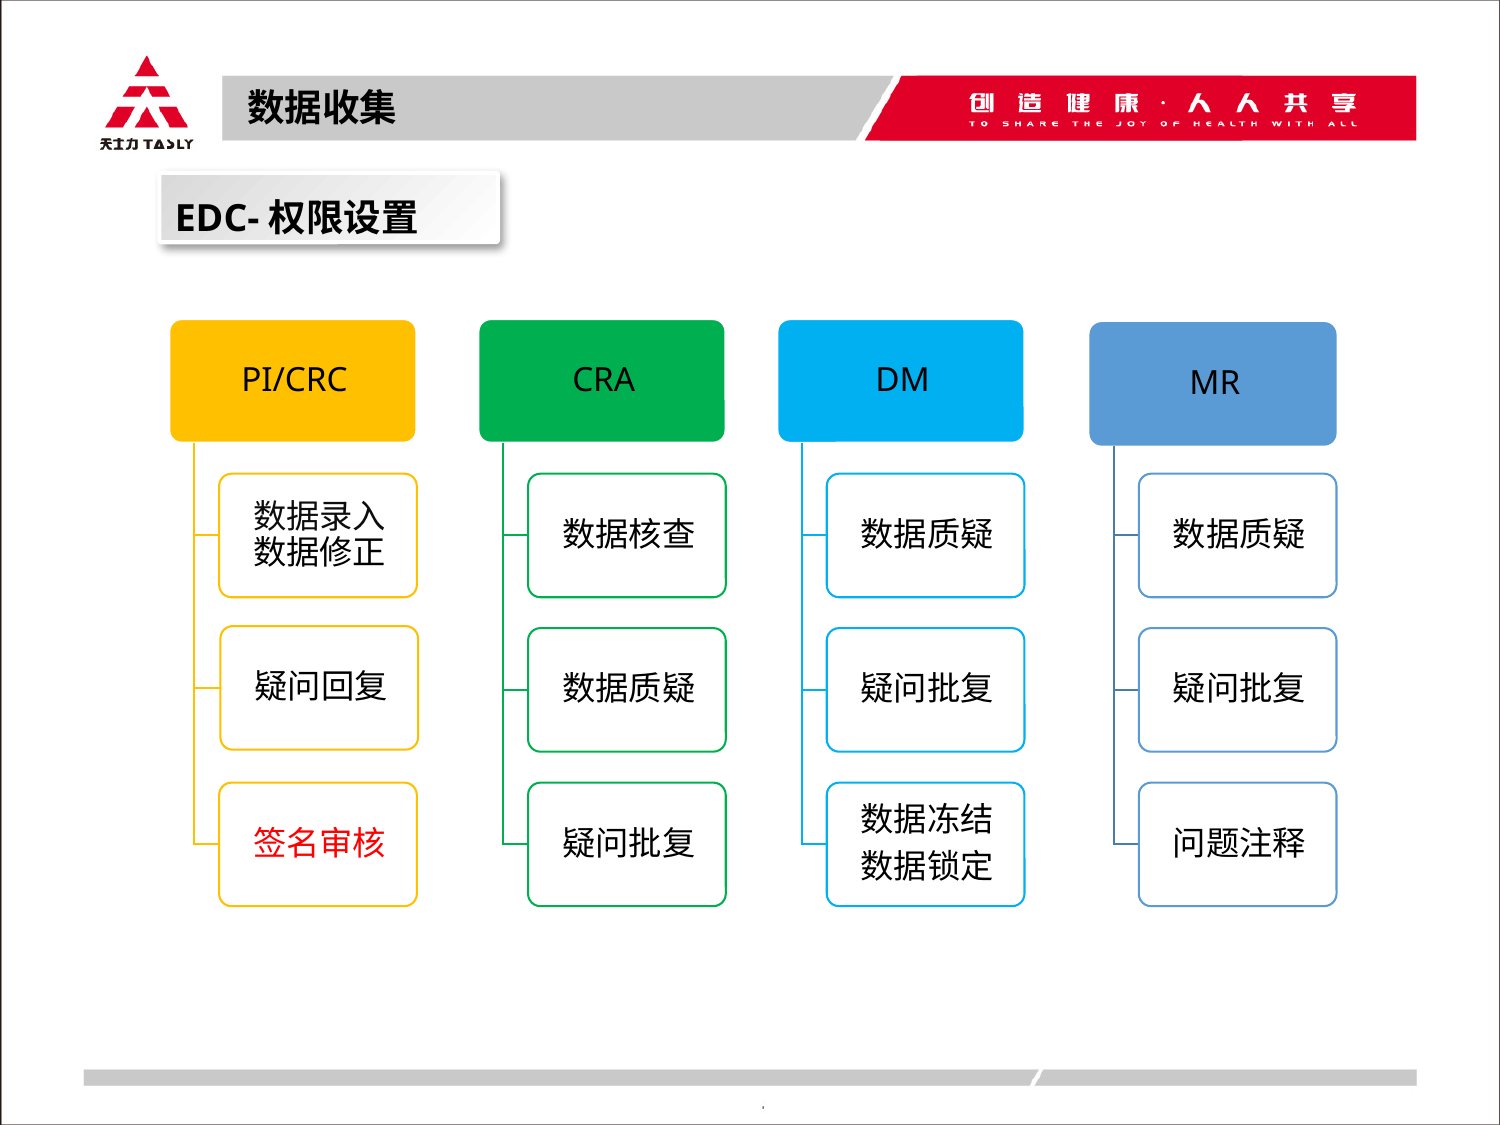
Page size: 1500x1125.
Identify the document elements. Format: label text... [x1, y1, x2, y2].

title 数据收集 [232, 81, 429, 138]
picture [0, 0, 1500, 1125]
text_box EDC-权限设置 [159, 172, 498, 243]
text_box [136, 319, 1378, 907]
